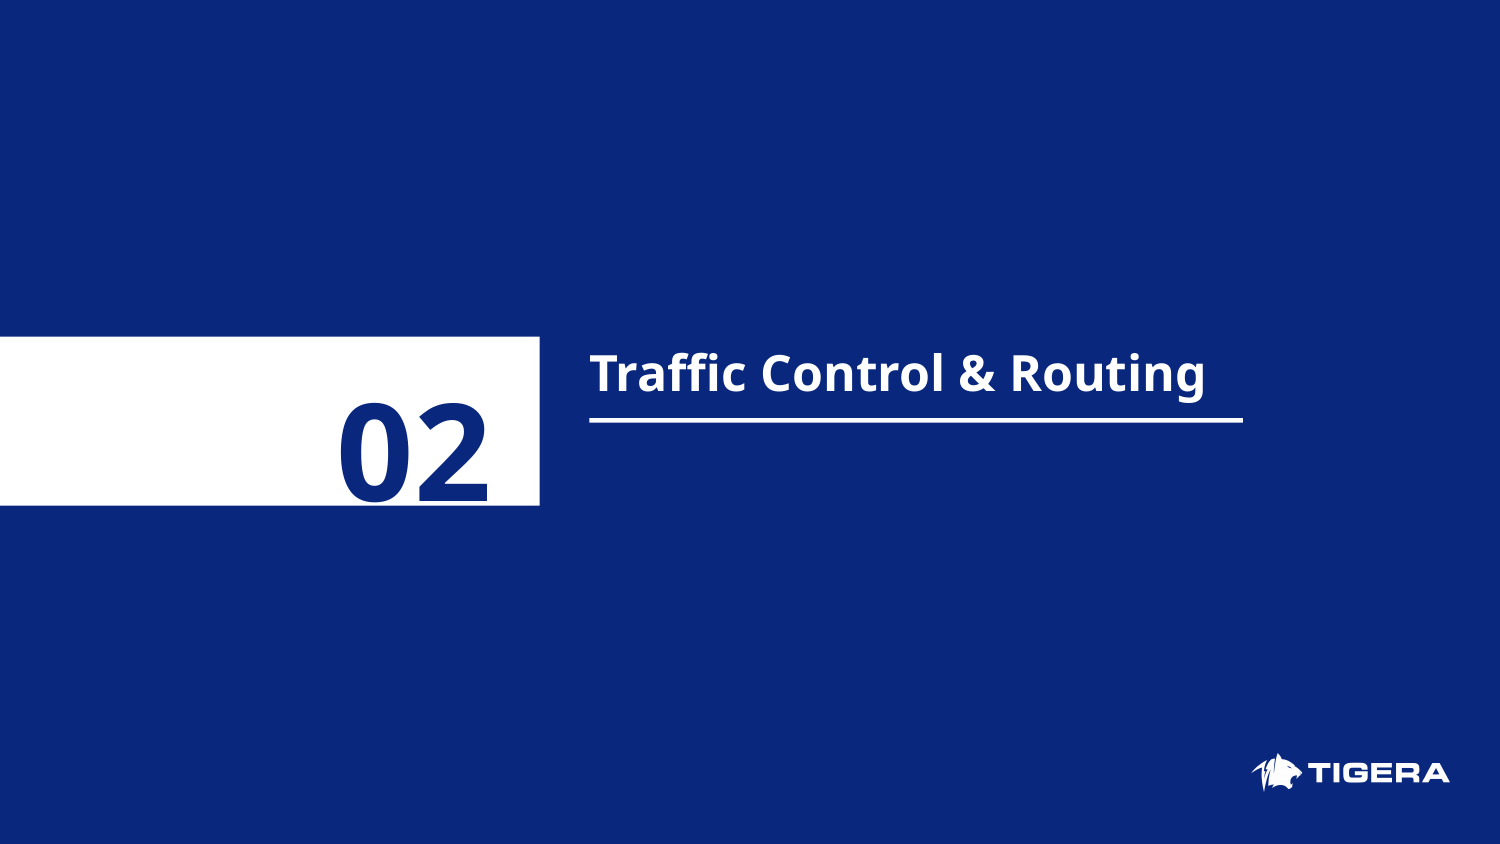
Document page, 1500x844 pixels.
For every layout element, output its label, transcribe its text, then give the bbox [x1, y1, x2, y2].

title 02 [225, 350, 492, 520]
picture [1251, 753, 1450, 792]
title Traffic Control & Routing [589, 329, 1453, 406]
text_box [589, 418, 1243, 423]
